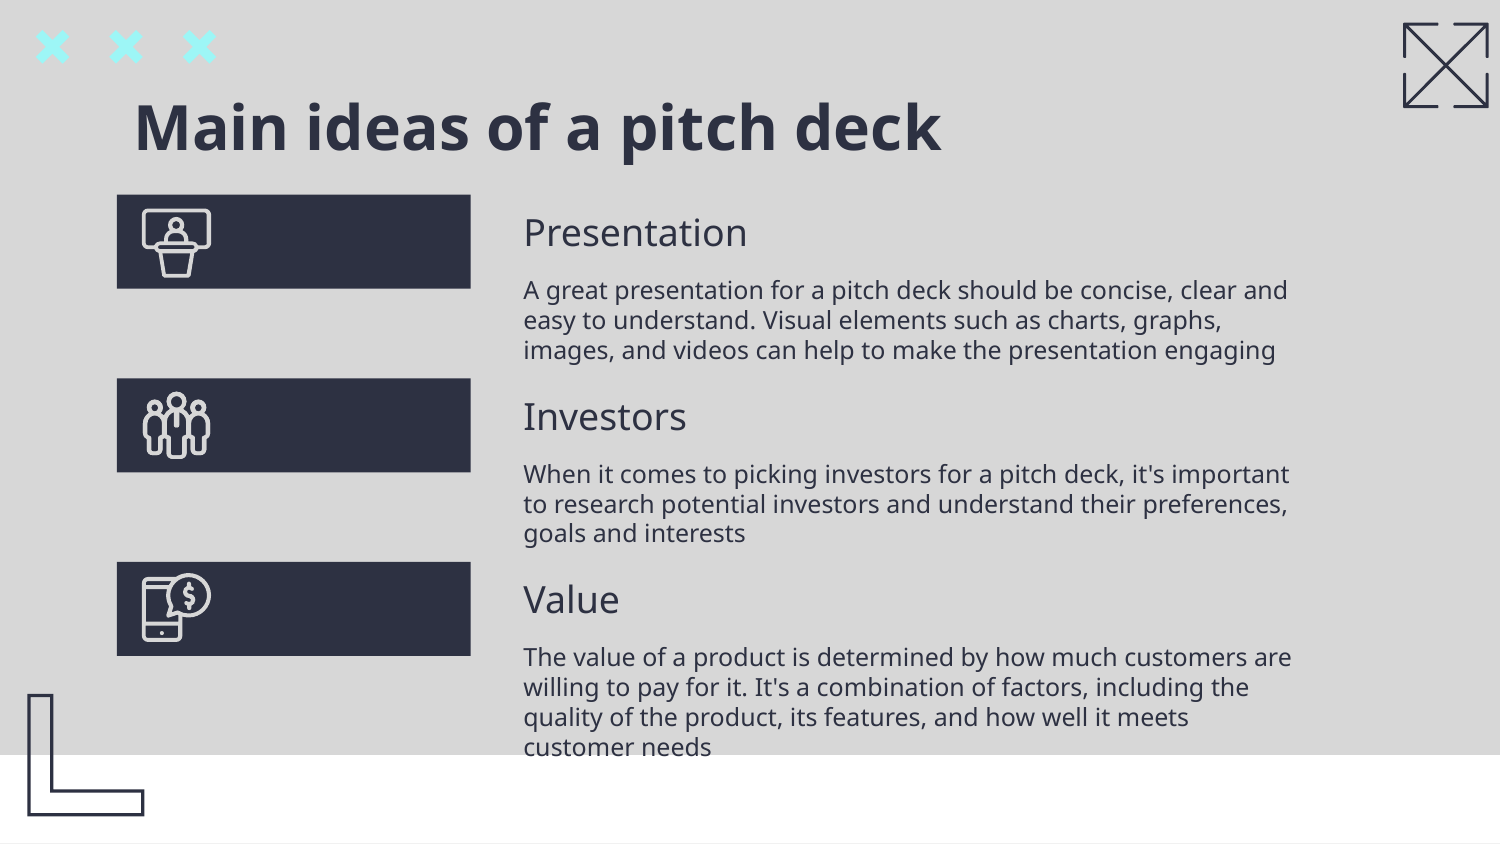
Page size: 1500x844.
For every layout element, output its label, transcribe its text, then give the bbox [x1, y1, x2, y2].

text_box [141, 208, 212, 278]
subtitle When it comes to picking investors for a pitch deck, it's important to research potential investors and understand their preferences, goals and interests [508, 443, 1316, 558]
subtitle Value [508, 561, 1316, 637]
subtitle A great presentation for a pitch deck should be concise, clear and easy to understand. Visual elements such as charts, graphs, images, and videos can help to make the presentation engaging [508, 259, 1316, 375]
title Main ideas of a pitch deck [118, 72, 1382, 167]
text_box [142, 391, 211, 460]
subtitle Investors [508, 378, 1316, 443]
subtitle Presentation [508, 194, 1316, 259]
subtitle The value of a product is determined by how much customers are willing to pay for it. It's a combination of factors, including the quality of the product, its features, and how well it meets customer needs [508, 637, 1316, 742]
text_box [141, 572, 212, 643]
text_box [116, 378, 471, 473]
text_box [116, 561, 471, 656]
text_box [116, 194, 471, 289]
